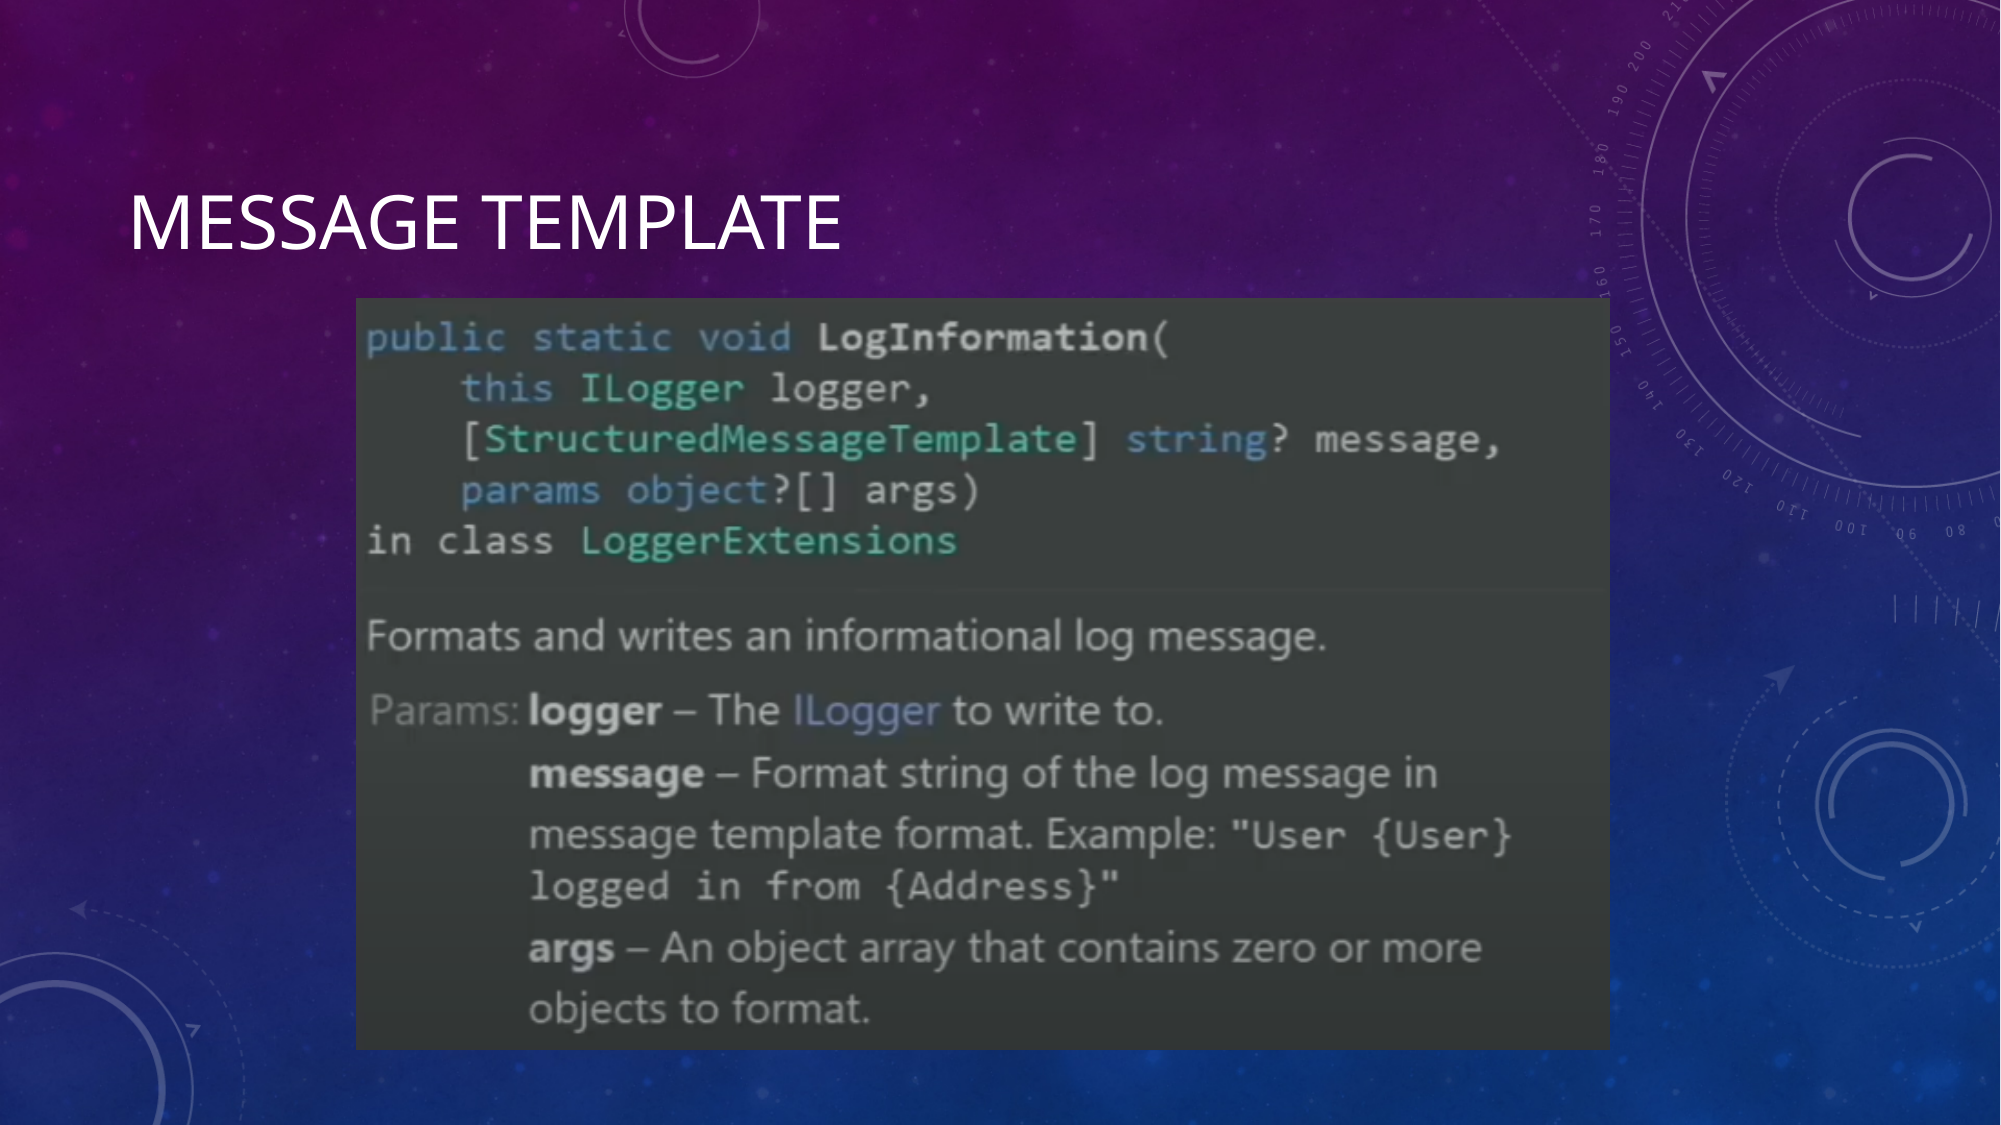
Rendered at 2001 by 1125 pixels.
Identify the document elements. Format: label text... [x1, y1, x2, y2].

title Message Template [112, 99, 1775, 339]
picture [0, 0, 2001, 1125]
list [356, 298, 1610, 1051]
